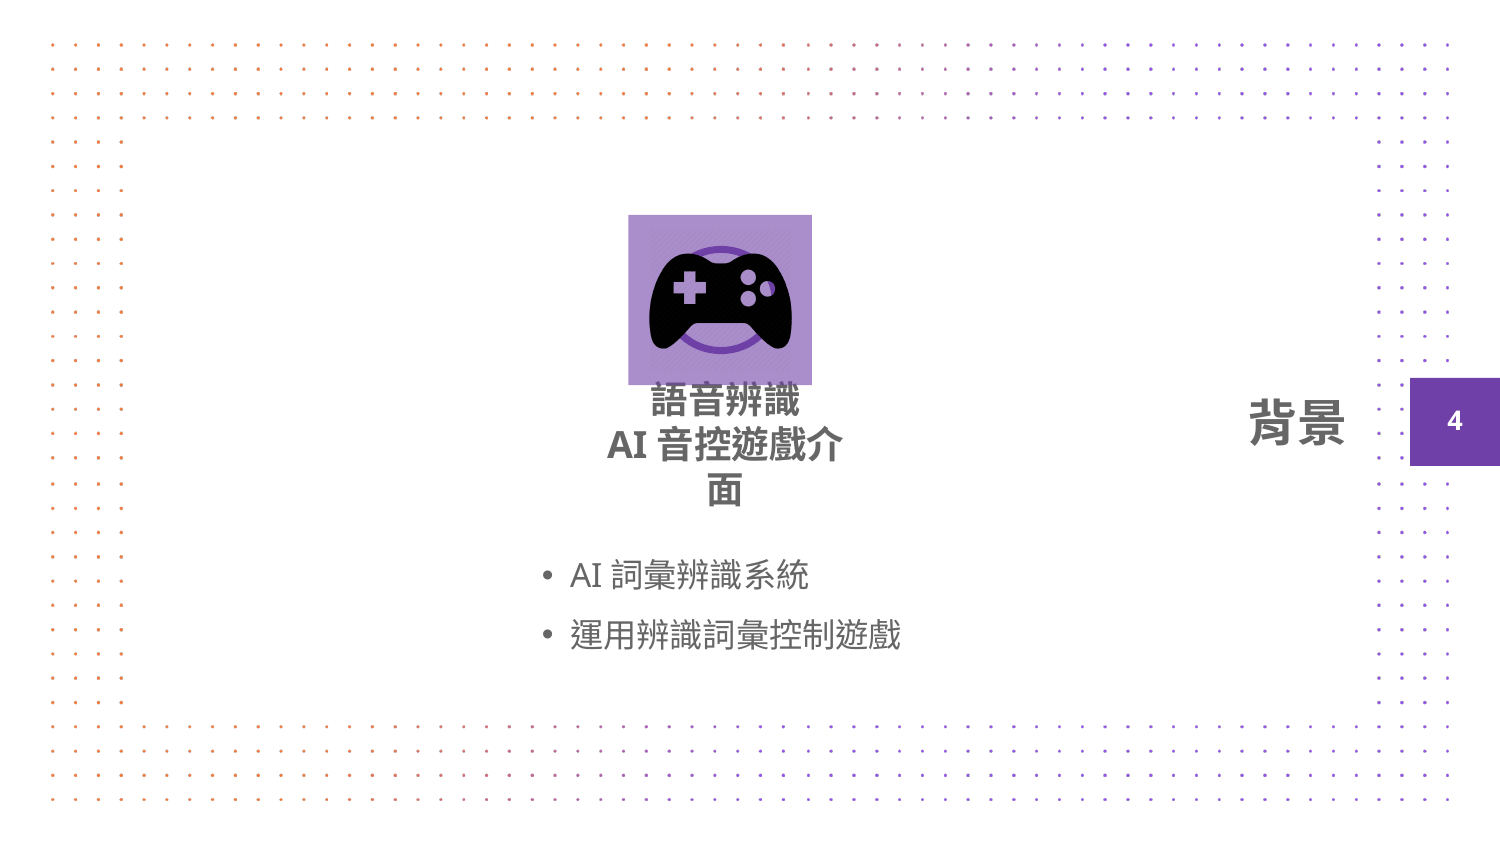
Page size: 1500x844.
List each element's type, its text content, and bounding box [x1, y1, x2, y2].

subtitle 語音辨識 AI音控遊戲介面 [575, 421, 877, 519]
picture [51, 43, 1449, 801]
subtitle AI詞彙辨識系統 運用辨識詞彙控制遊戲 [526, 519, 925, 671]
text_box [628, 214, 813, 386]
title 背景 [1196, 285, 1363, 557]
slide_number 4 [1410, 377, 1500, 466]
